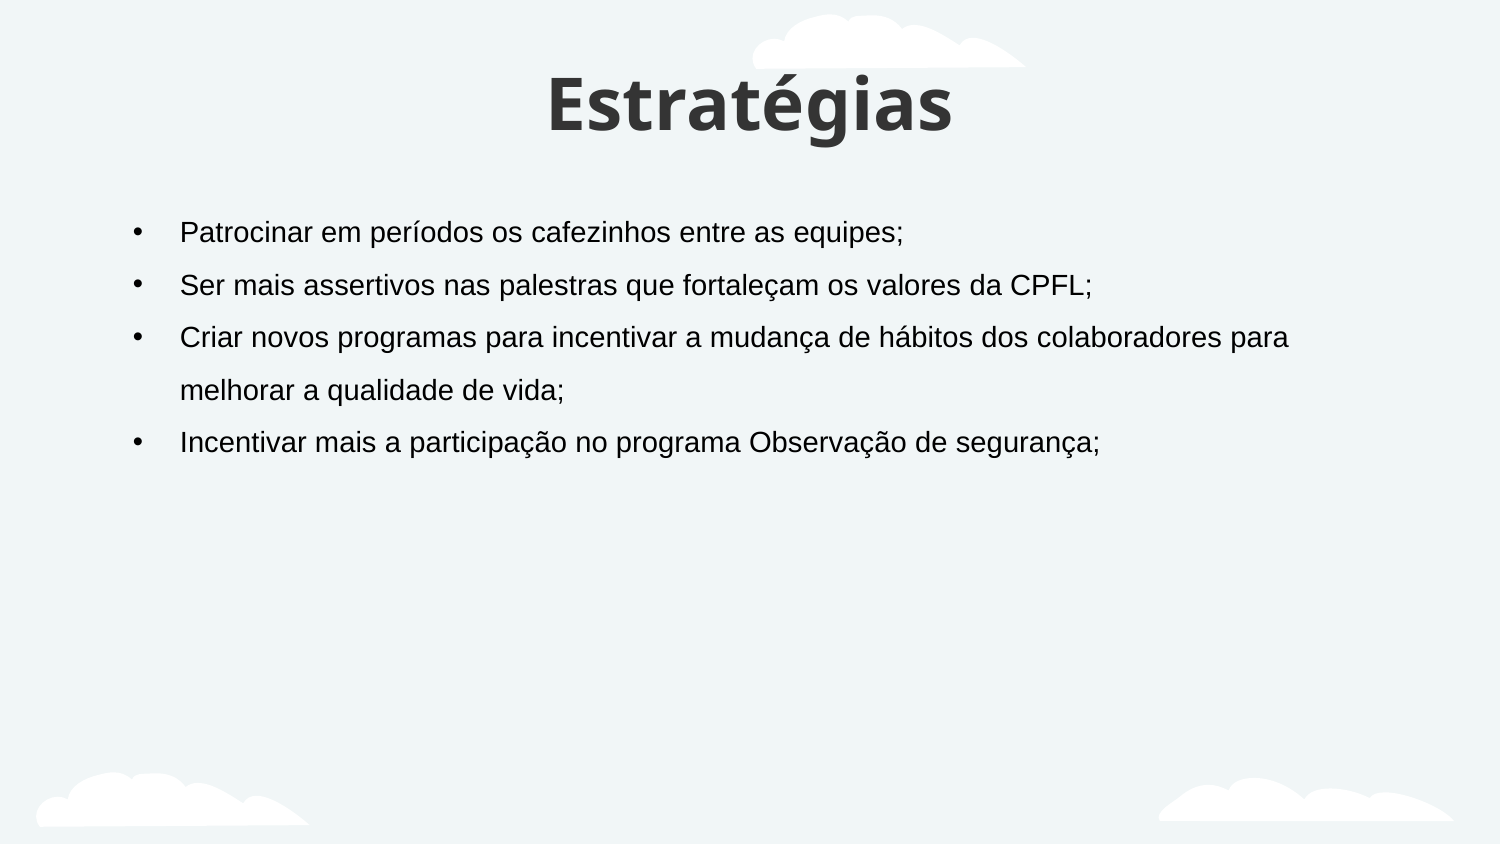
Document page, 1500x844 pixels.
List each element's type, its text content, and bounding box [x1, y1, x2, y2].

title Estratégias [118, 42, 1382, 137]
text_box Patrocinar em períodos os cafezinhos entre as equipes; Ser mais assertivos nas palestras que fortaleçam os valores da CPFL; Criar novos programas para incentivar a mudança de hábitos dos colaboradores para melhorar a qualidade de vida; Incentivar mais a participação no programa Observação de segurança; [118, 188, 1369, 571]
